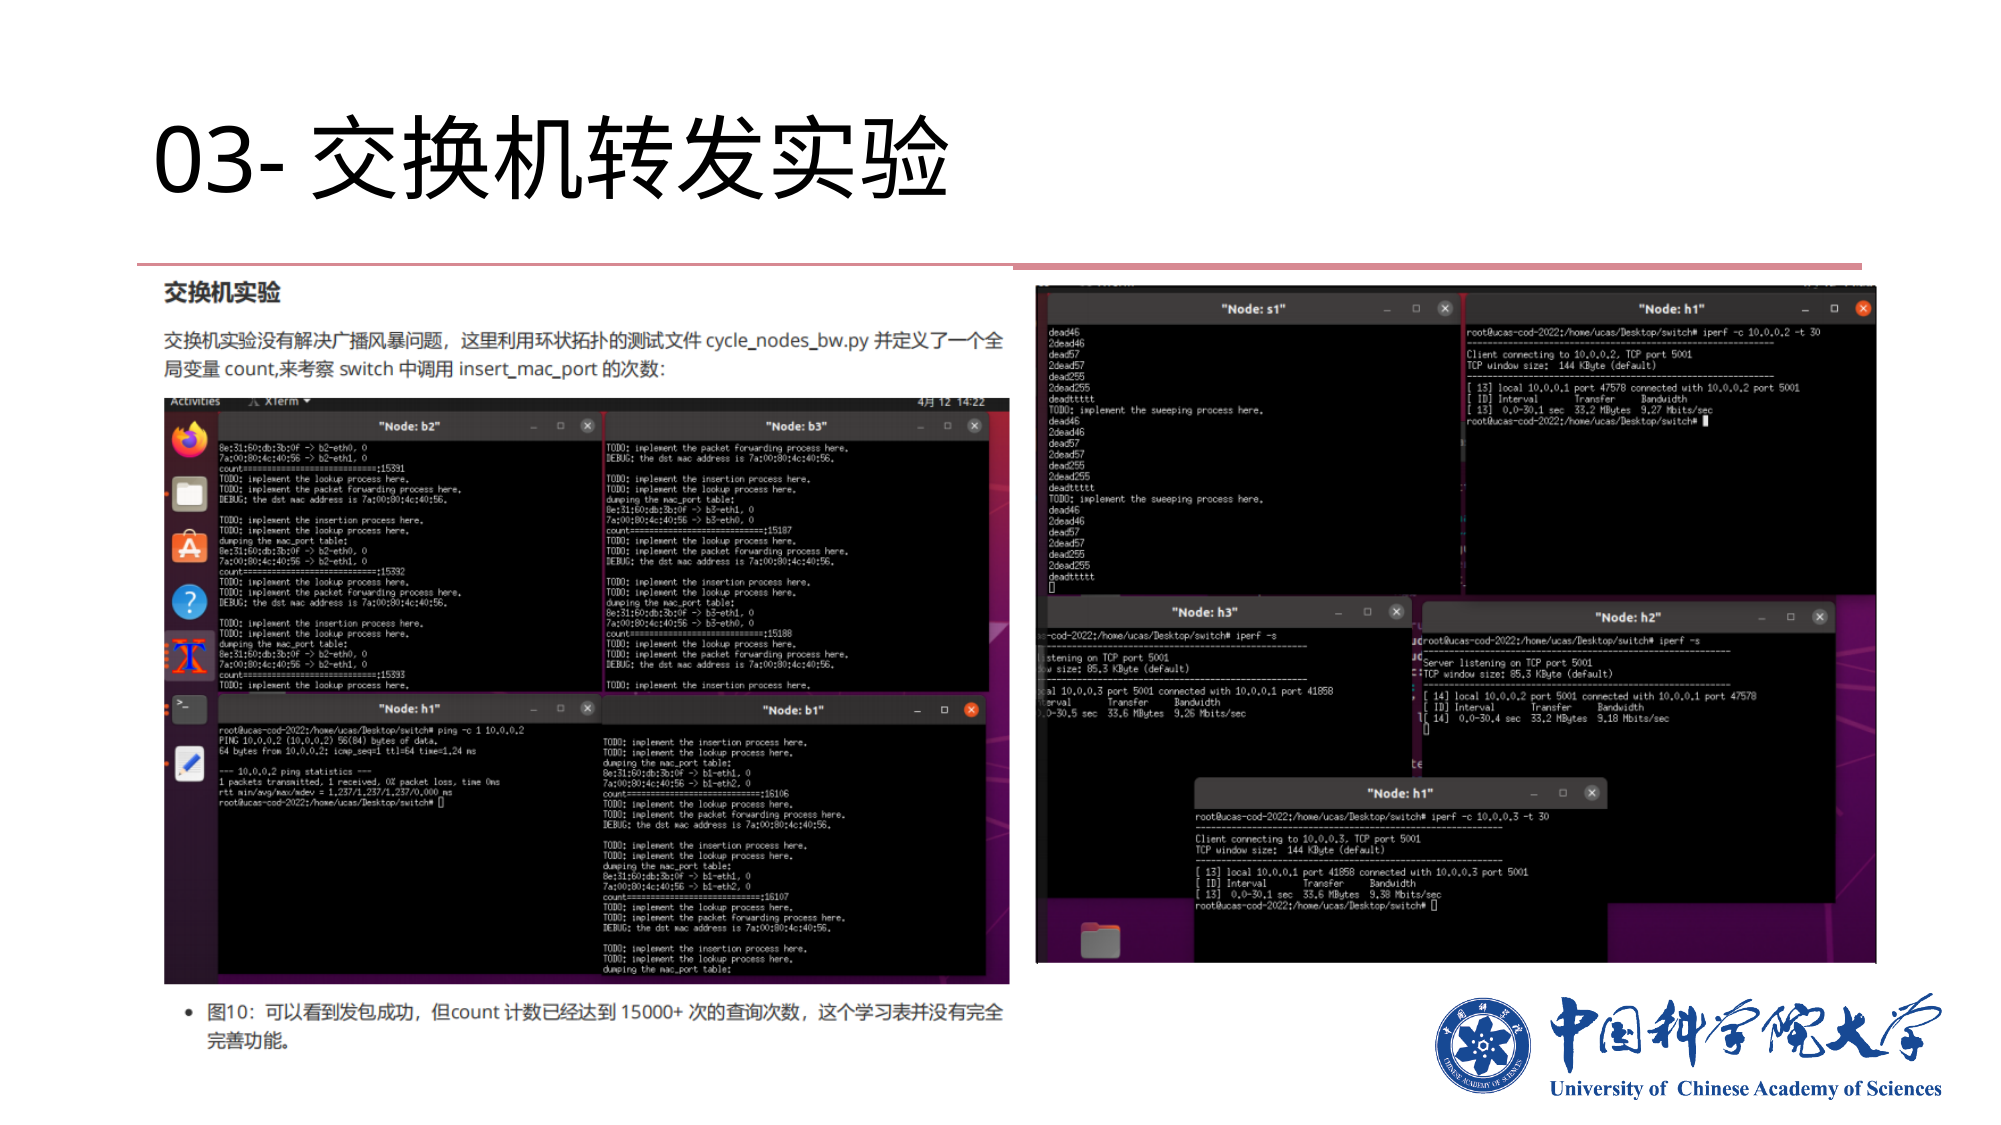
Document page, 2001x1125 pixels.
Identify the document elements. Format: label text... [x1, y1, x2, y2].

picture [1030, 282, 1880, 964]
picture [137, 266, 1013, 1056]
picture [1435, 993, 1942, 1100]
title 03-交换机转发实验 [137, 59, 1863, 267]
